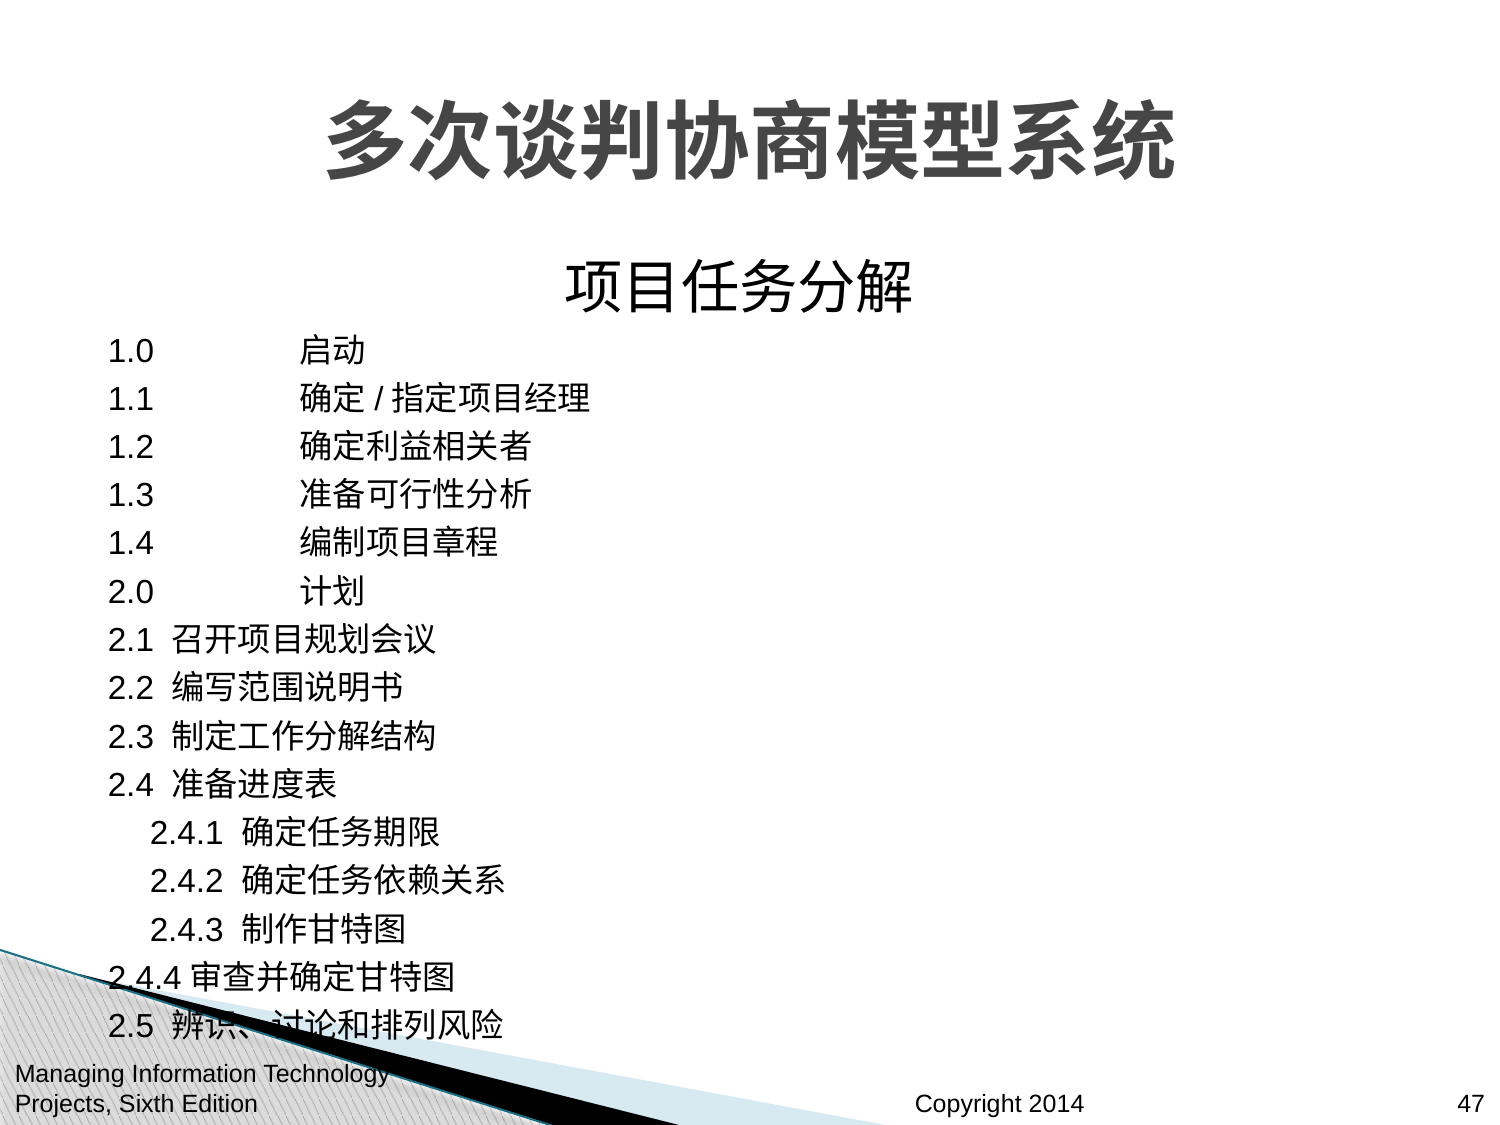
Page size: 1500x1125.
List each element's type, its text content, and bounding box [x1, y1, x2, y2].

list 项目任务分解 1.0 启动 1.1 确定/指定项目经理 1.2 确定利益相关者 1.3 准备可行性分析 1.4 编制项目章程 2.0 计划 2.1 召开项目规划会议 2.2 编写范围说明书 2.3 制定工作分解结构 2.4 准备进度表 2.4.1 确定任务期限 2.4.2 确定任务依赖关系 2.4.3 制作甘特图 2.4.4审查并确定甘特图 2.5 辨识、讨论和排列风险 [74, 242, 1426, 1051]
title 多次谈判协商模型系统 [75, 45, 1425, 233]
slide_number 47 [1408, 1065, 1500, 1125]
footer Managing Information Technology Projects, Sixth Edition [0, 1065, 425, 1125]
